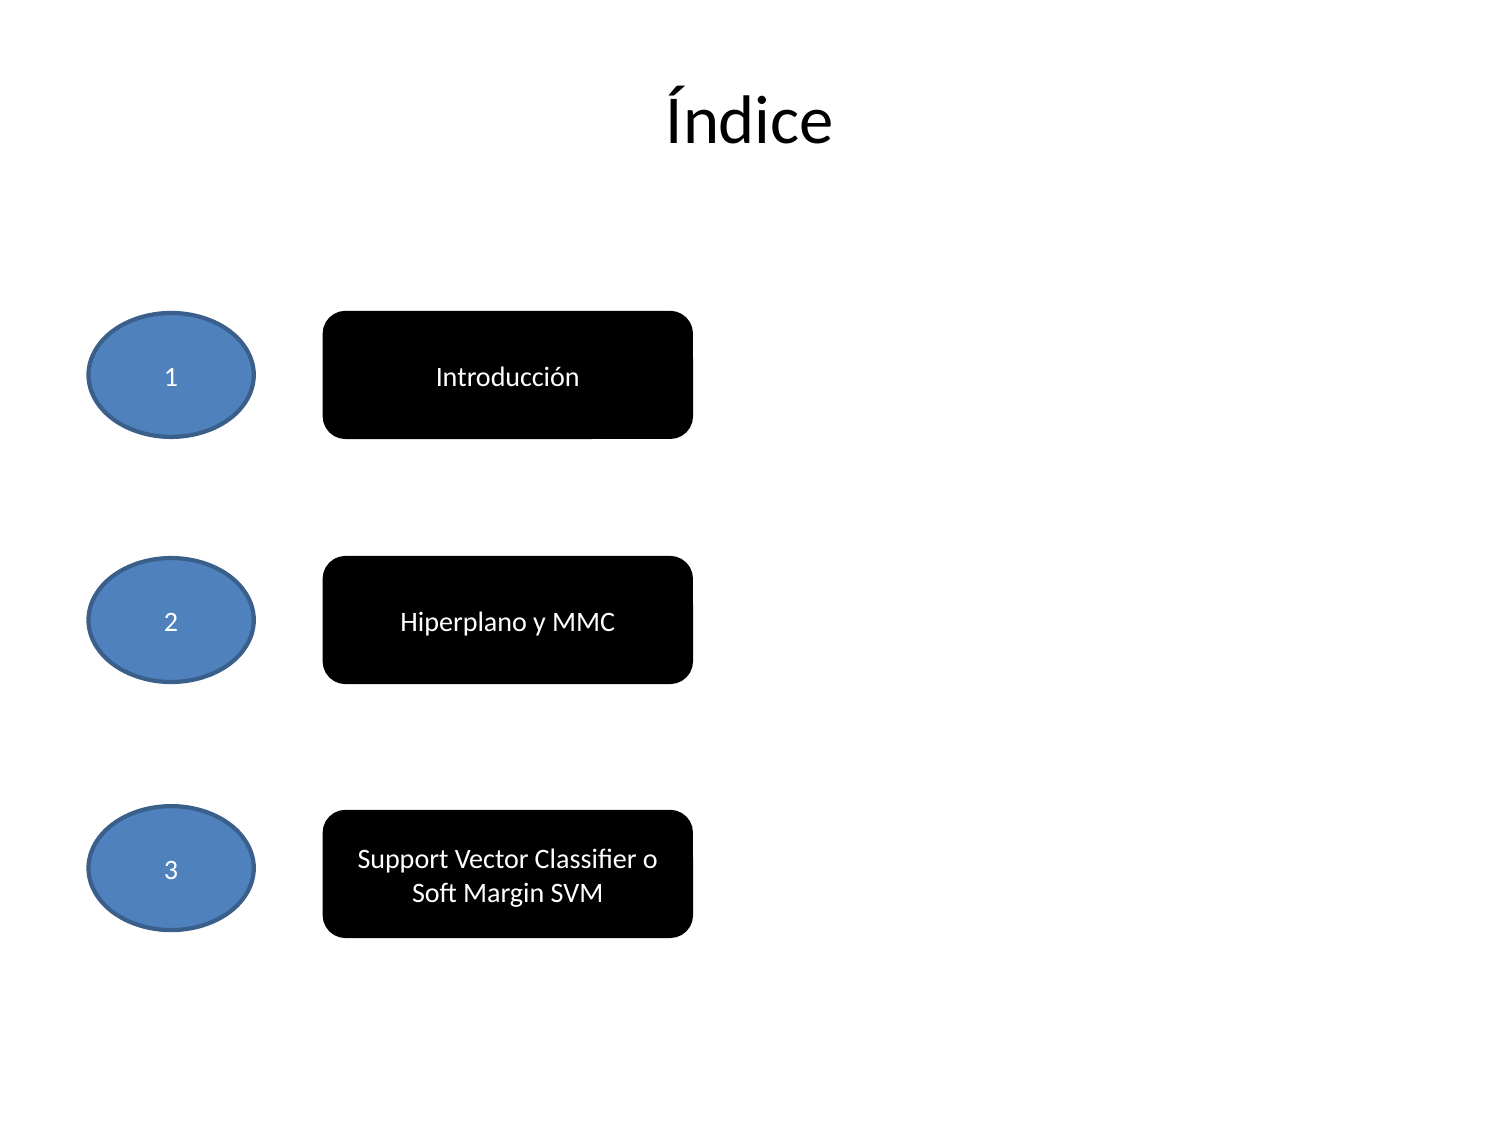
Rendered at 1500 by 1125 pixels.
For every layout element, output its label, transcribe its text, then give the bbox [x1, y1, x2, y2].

text_box 2 [86, 555, 256, 685]
text_box Hiperplano y MMC [322, 555, 694, 685]
text_box 3 [86, 804, 256, 933]
text_box Introducción [322, 310, 694, 440]
text_box 1 [86, 310, 256, 440]
text_box Support Vector Classifier o Soft Margin SVM [322, 809, 694, 939]
text_box Índice [74, 54, 1425, 177]
